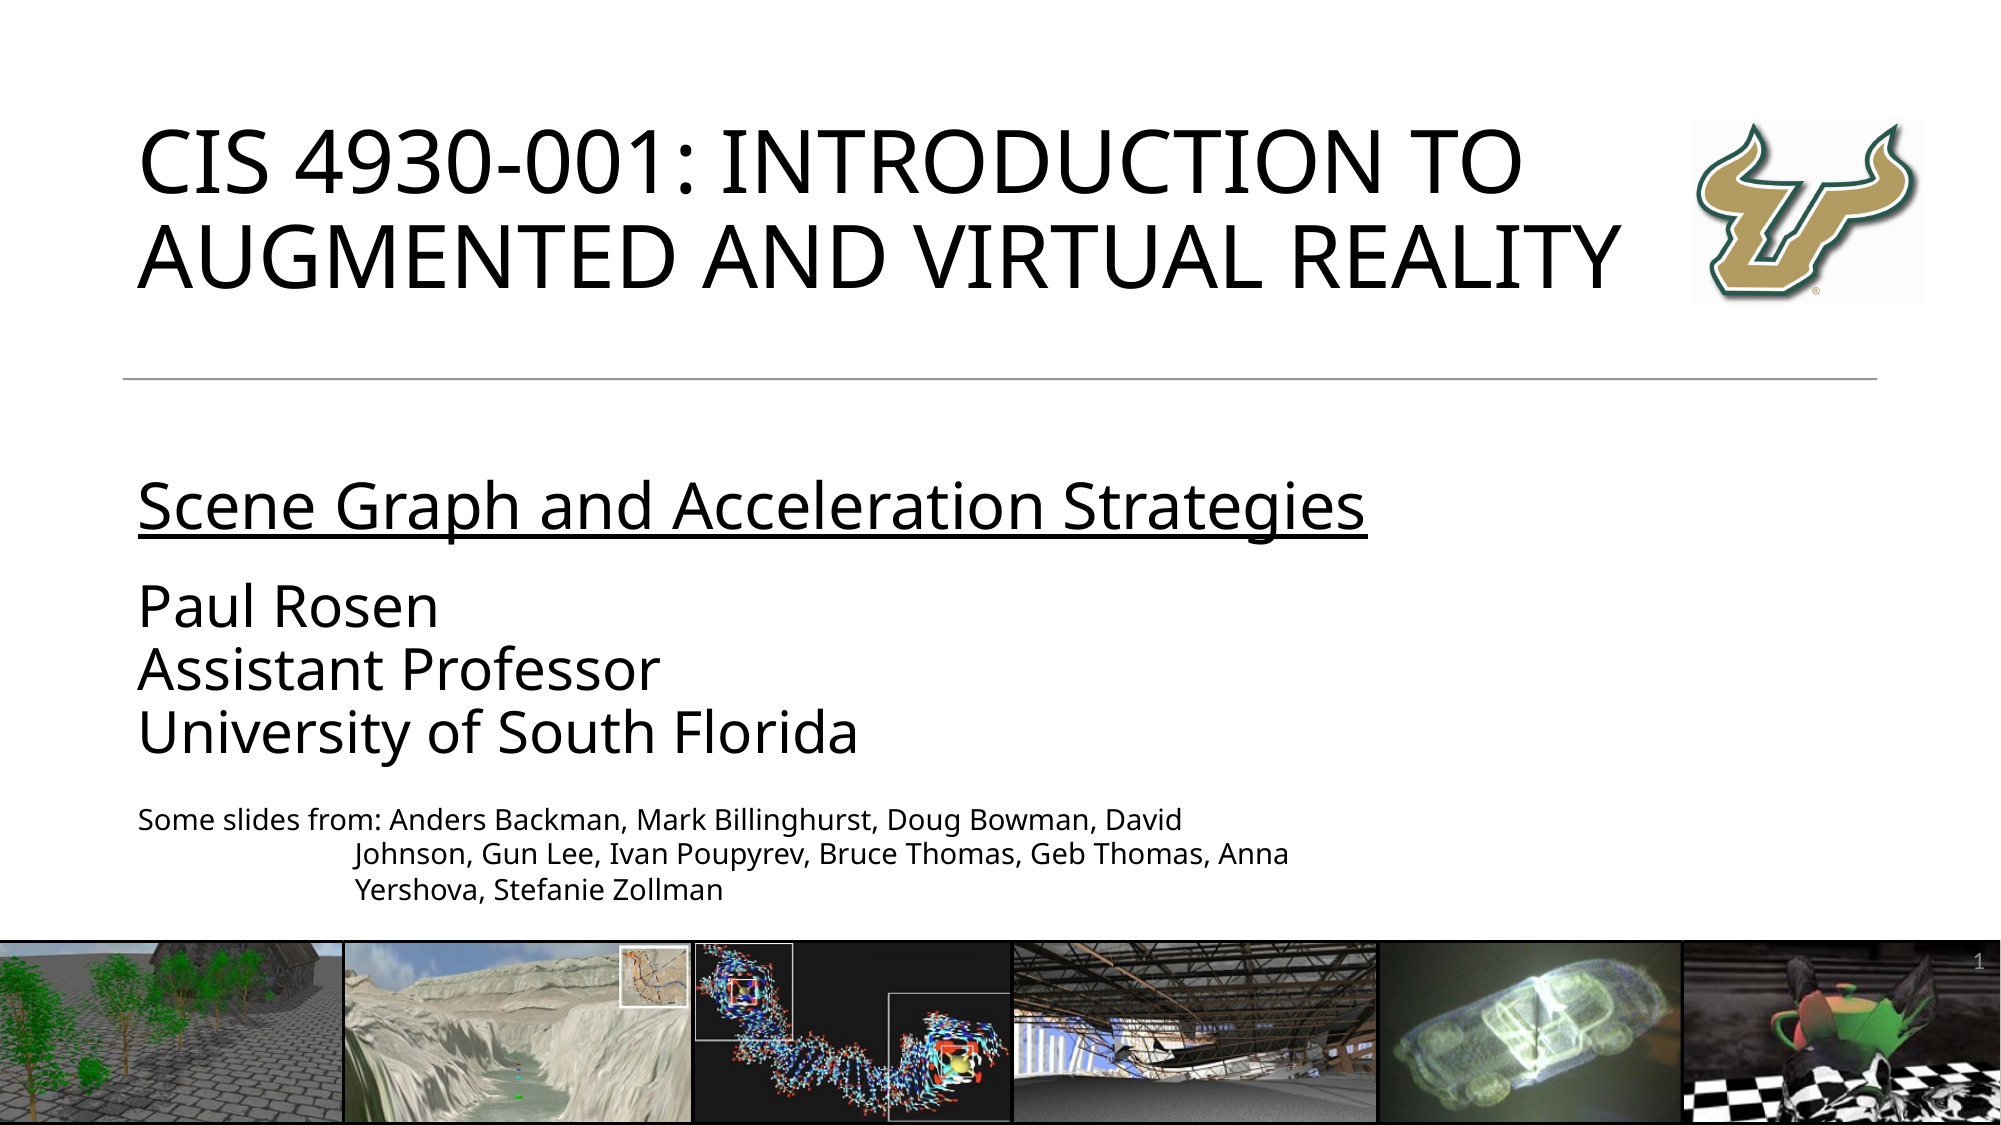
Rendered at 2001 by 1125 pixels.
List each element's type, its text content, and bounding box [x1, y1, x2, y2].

picture [1692, 118, 1924, 306]
picture [1014, 943, 1376, 1122]
picture [1684, 943, 2000, 1122]
picture [695, 943, 1010, 1122]
picture [1380, 943, 1681, 1122]
title CIS 4930-001: Introduction to Augmented and Virtual Reality [122, 79, 1681, 346]
slide_number 1 [1879, 926, 2000, 992]
subtitle Scene Graph and Acceleration Strategies [122, 455, 1924, 551]
picture [345, 943, 691, 1122]
picture [0, 943, 342, 1122]
